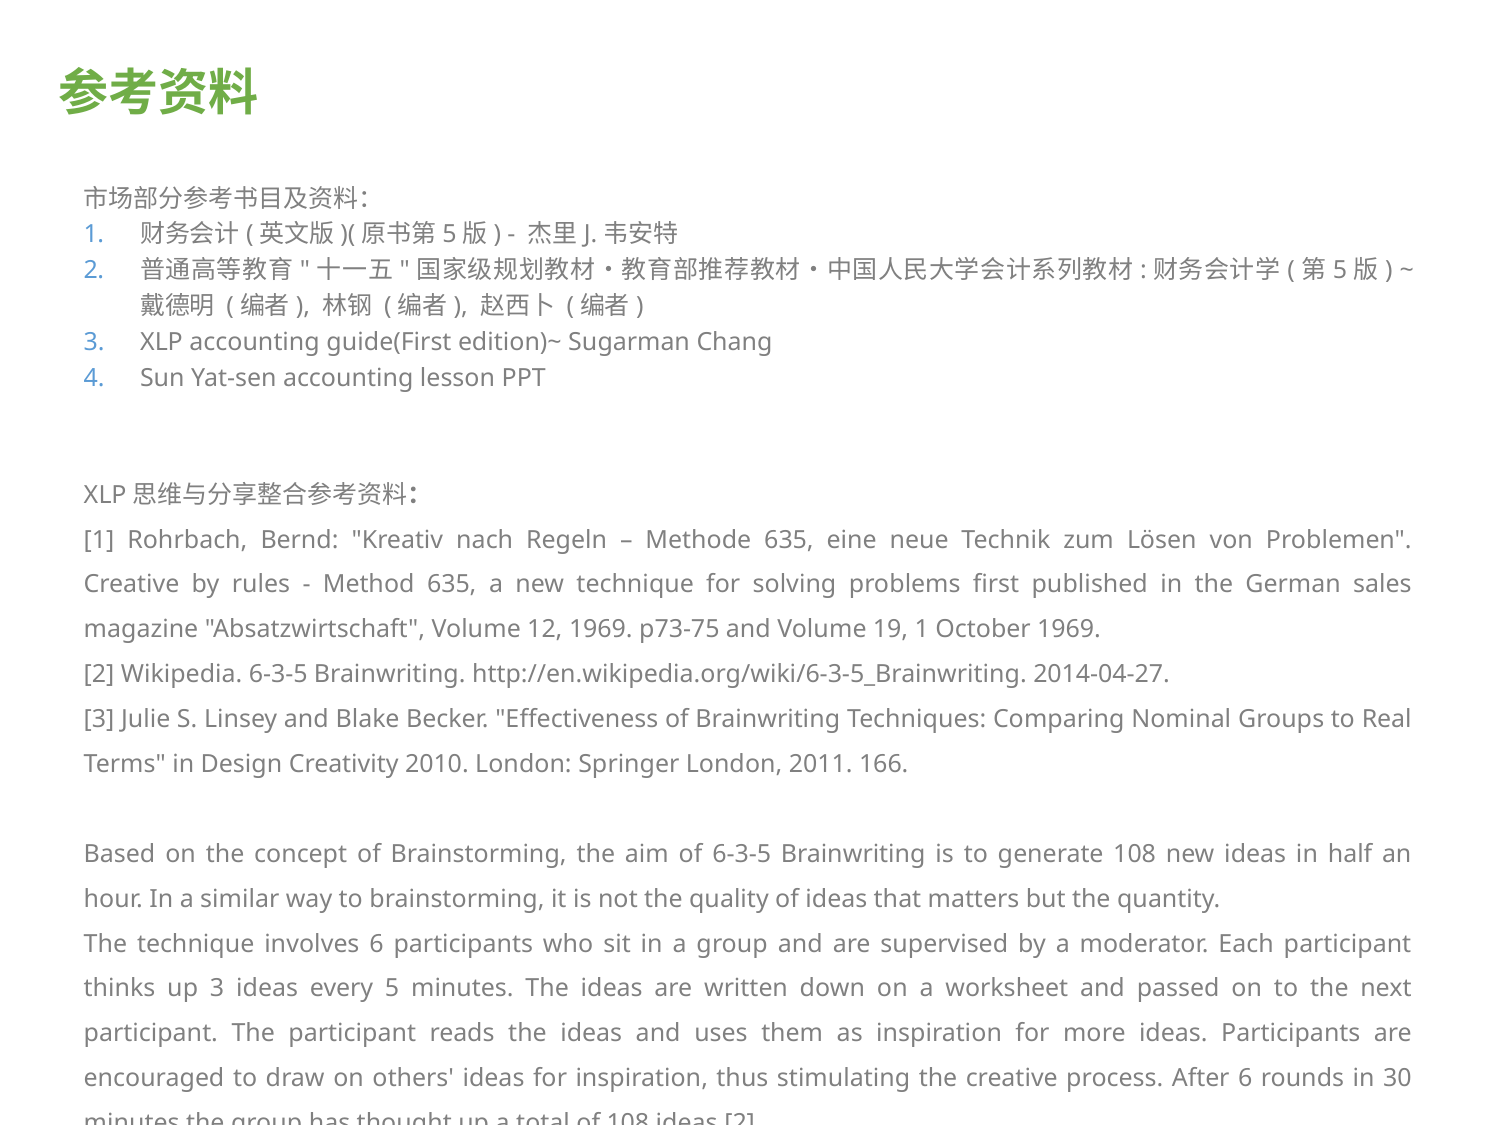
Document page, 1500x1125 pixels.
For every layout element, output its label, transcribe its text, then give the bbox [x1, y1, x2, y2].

title 参考资料 [0, 39, 1429, 129]
list 市场部分参考书目及资料： 财务会计(英文版)(原书第5版) - 杰里J.韦安特 普通高等教育"十一五"国家级规划教材•教育部推荐教材•中国人民大学会计系列教材:财务会计学(第5版) ~ 戴德明 (编者), 林钢 (编者), 赵西卜 (编者) XLP accounting guide(First edition)~ Sugarman Chang Sun Yat-sen accounting lesson PPT XLP思维与分享整合参考资料： [1] Rohrbach, Bernd: "Kreativ nach Regeln – Methode 635, eine neue Technik zum Lösen von Problemen". Creative by rules - Method 635, a new technique for solving problems first published in the German sales magazine "Absatzwirtschaft", Volume 12, 1969. p73-75 and Volume 19, 1 October 1969. [2] Wikipedia. 6-3-5 Brainwriting. http://en.wikipedia.org/wiki/6-3-5_Brainwriting. 2014-04-27. [3] Julie S. Linsey and Blake Becker. "Effectiveness of Brainwriting Techniques: Comparing Nominal Groups to Real Terms" in Design Creativity 2010. London: Springer London, 2011. 166. Based on the concept of Brainstorming, the aim of 6-3-5 Brainwriting is to generate 108 new ideas in half an hour. In a similar way to brainstorming, it is not the quality of ideas that matters but the quantity. The technique involves 6 participants who sit in a group and are supervised by a moderator. Each participant thinks up 3 ideas every 5 minutes. The ideas are written down on a worksheet and passed on to the next participant. The participant reads the ideas and uses them as inspiration for more ideas. Participants are encouraged to draw on others' ideas for inspiration, thus stimulating the creative process. After 6 rounds in 30 minutes the group has thought up a total of 108 ideas.[2] [68, 168, 1429, 1086]
